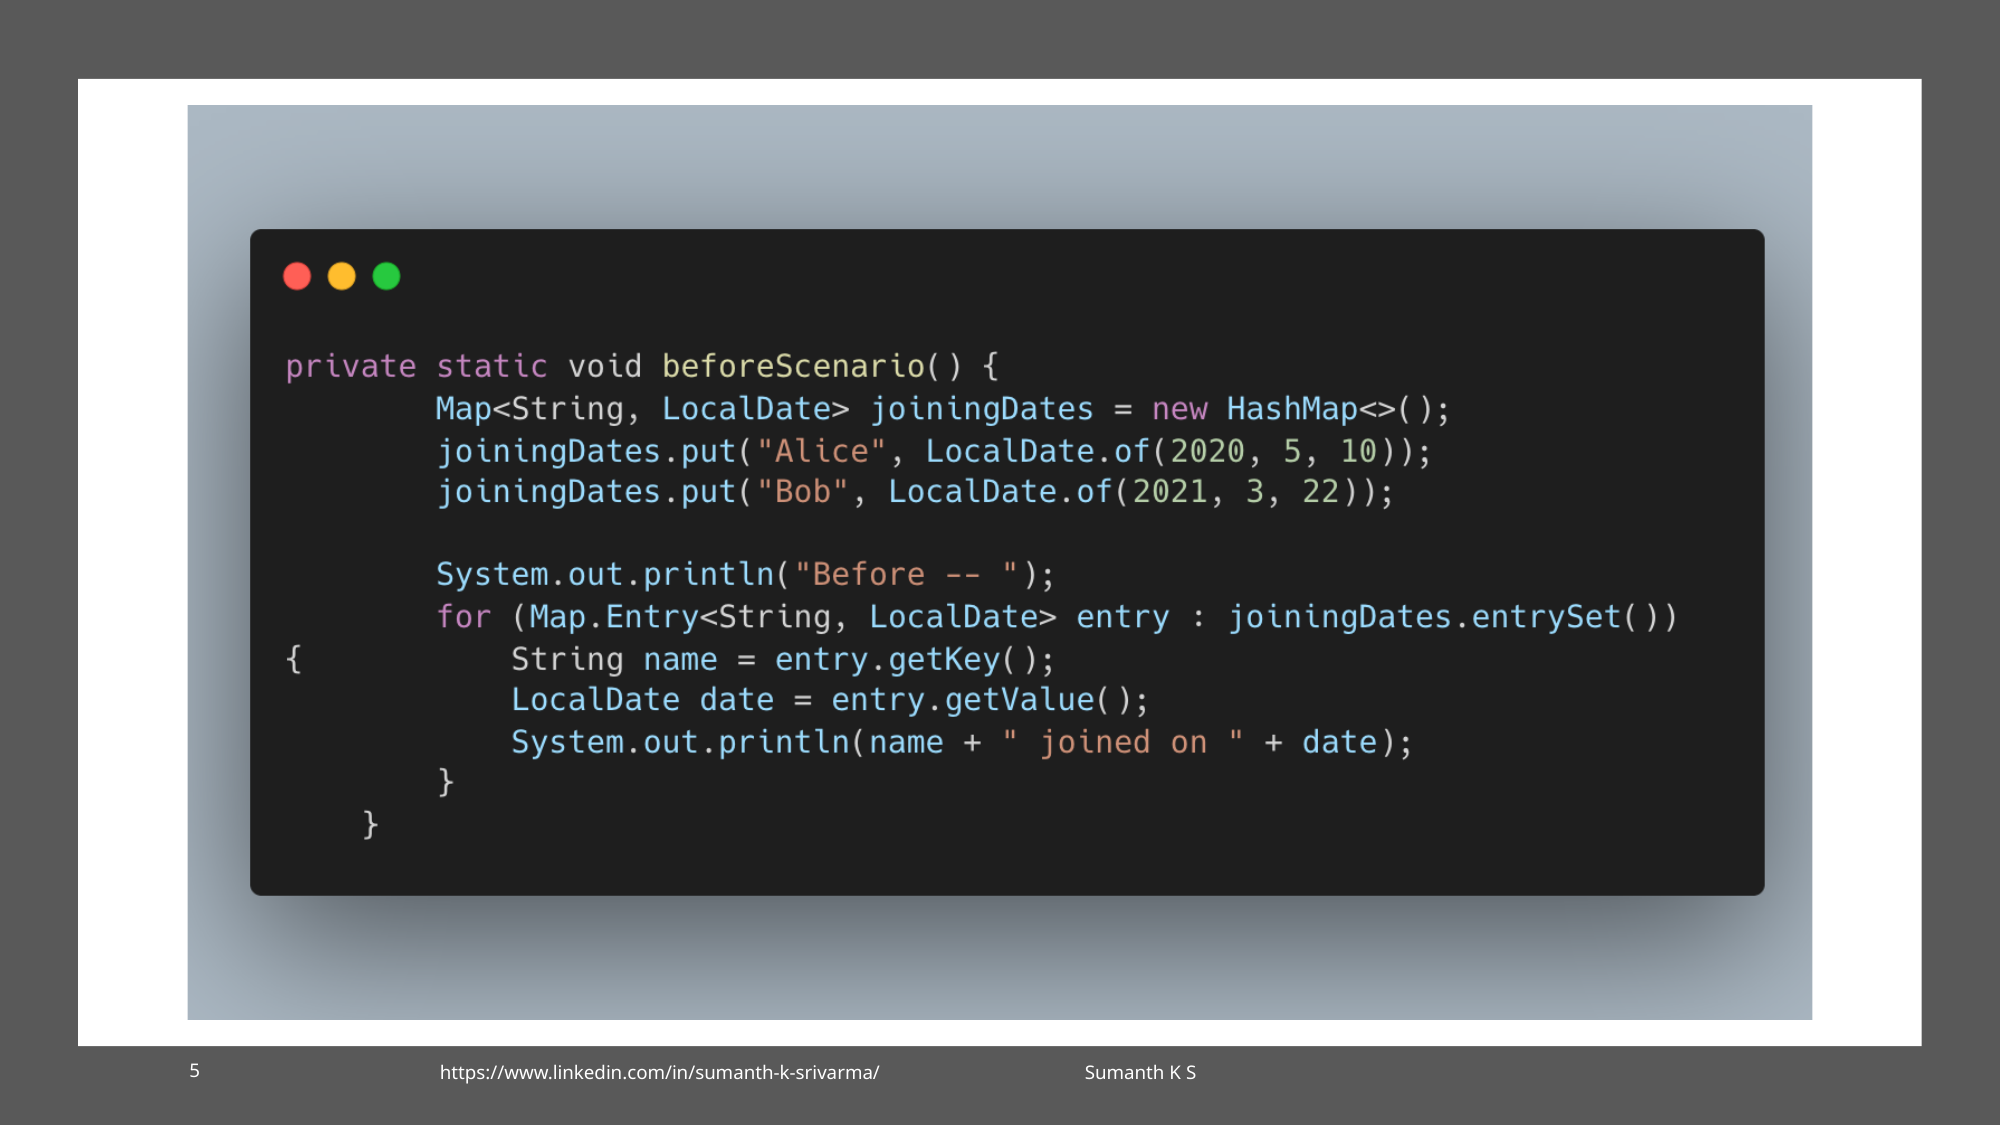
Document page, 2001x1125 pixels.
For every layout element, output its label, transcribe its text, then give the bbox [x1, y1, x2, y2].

picture [187, 105, 1813, 1020]
text_box [0, 0, 2000, 1125]
footer https://www.linkedin.com/in/sumanth-k-srivarma/ Sumanth K S [424, 1042, 1675, 1103]
slide_number 5 [87, 1041, 216, 1103]
text_box [77, 77, 1923, 1048]
